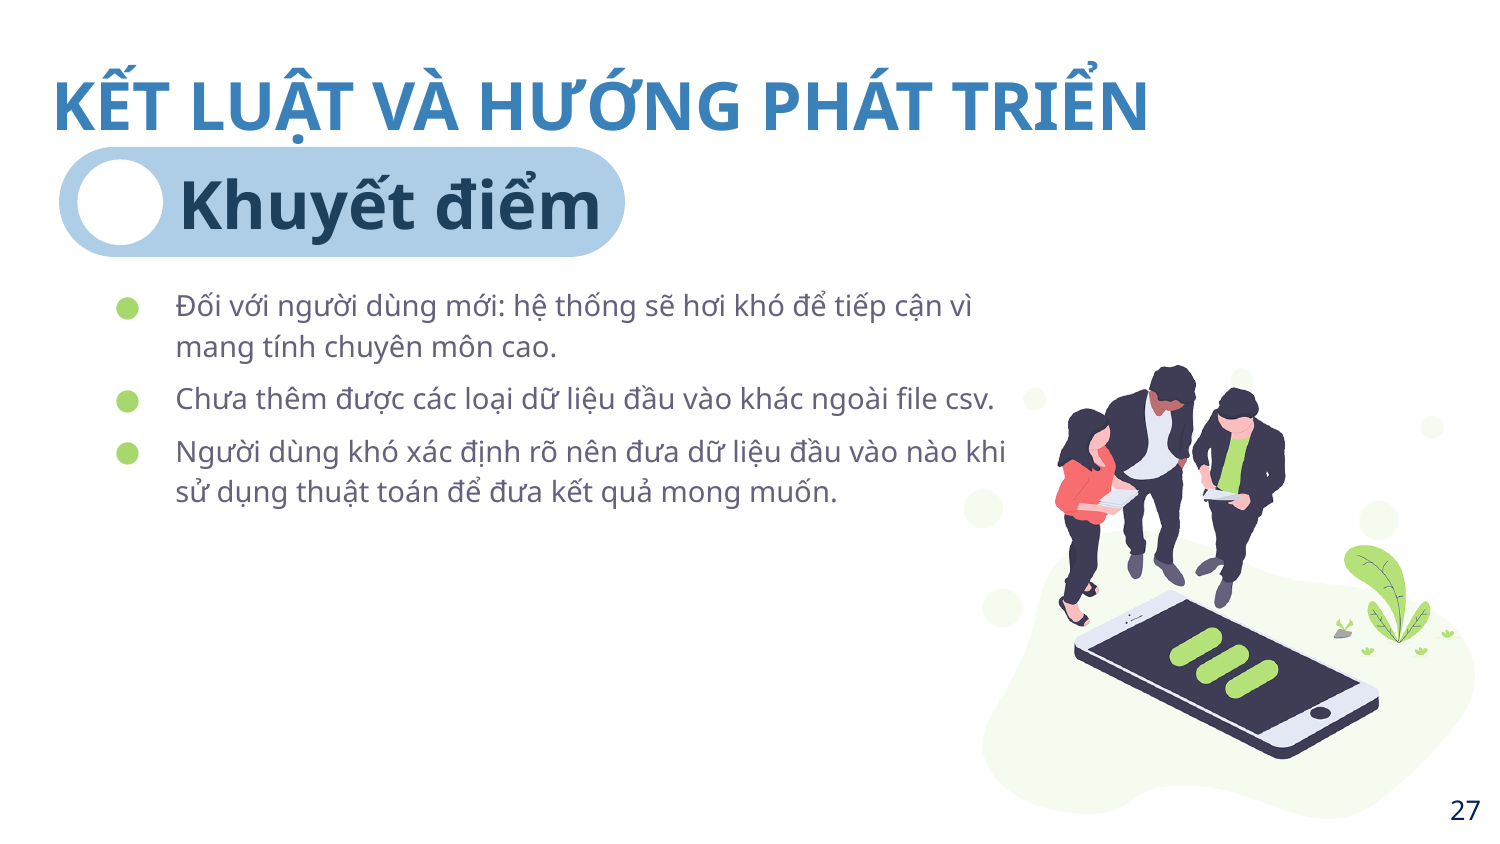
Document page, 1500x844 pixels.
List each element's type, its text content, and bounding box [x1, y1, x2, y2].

slide_number 27 [1391, 779, 1482, 844]
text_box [58, 146, 1061, 443]
picture [963, 365, 1475, 819]
title KẾT LUẬT VÀ HƯỚNG PHÁT TRIỂN [51, 2, 1264, 144]
